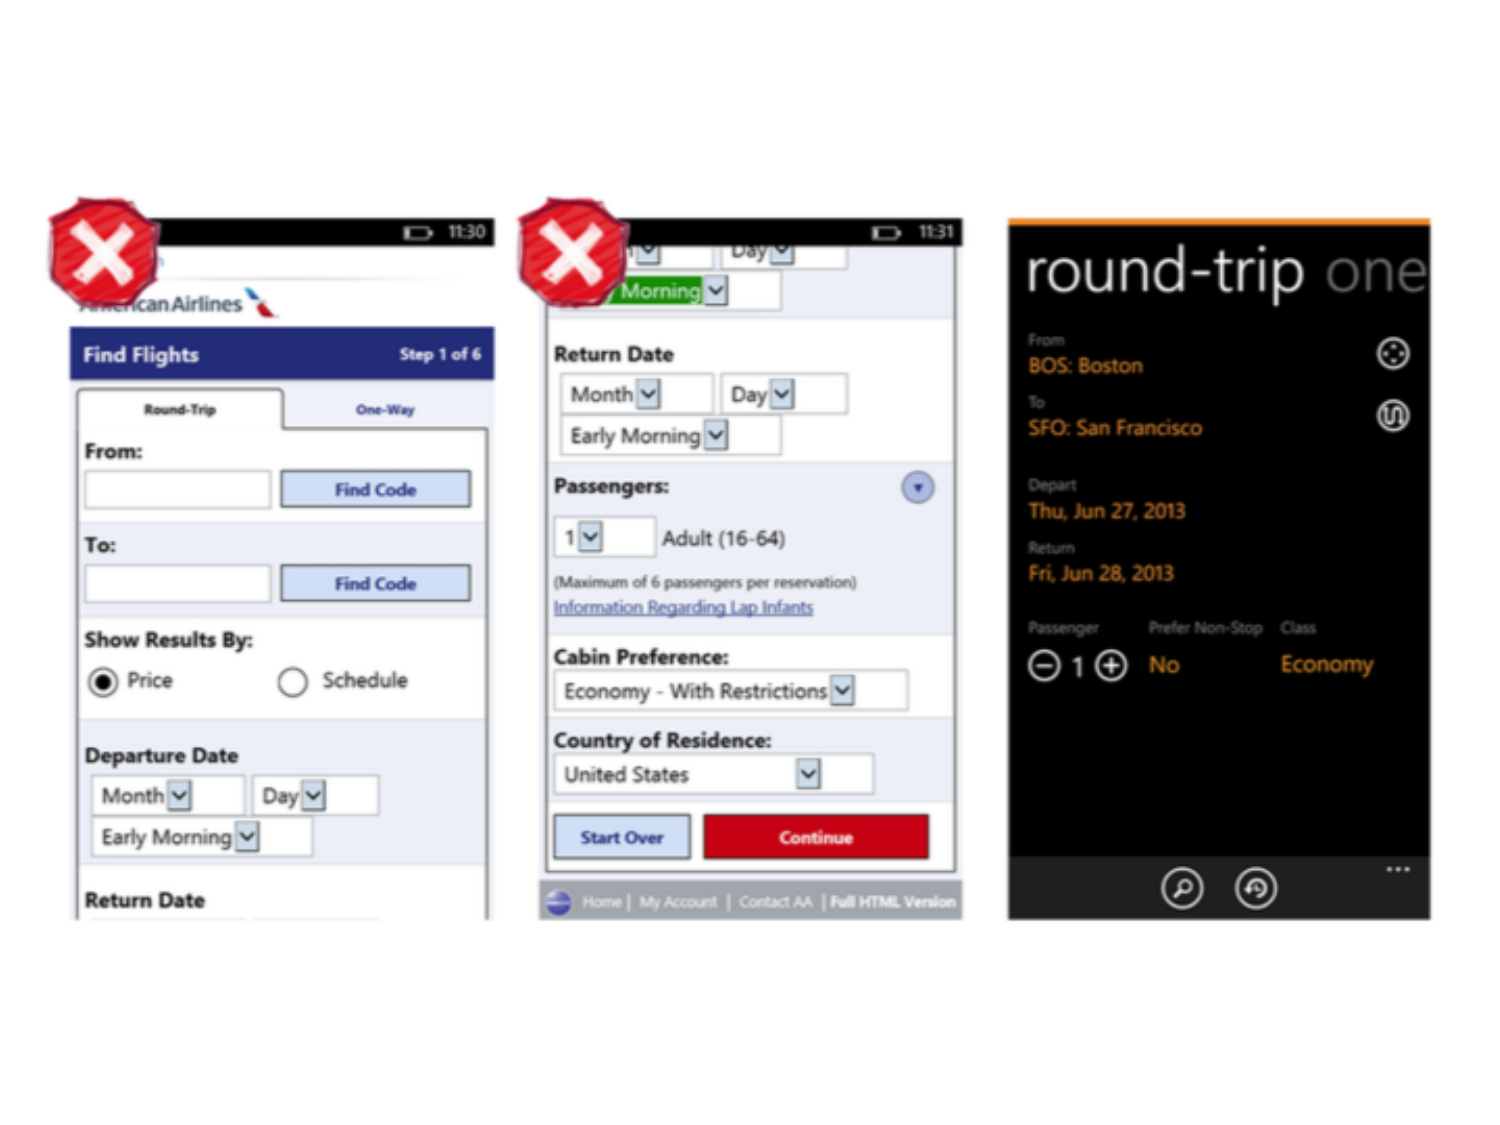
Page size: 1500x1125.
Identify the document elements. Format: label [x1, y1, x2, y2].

picture [28, 183, 1471, 942]
